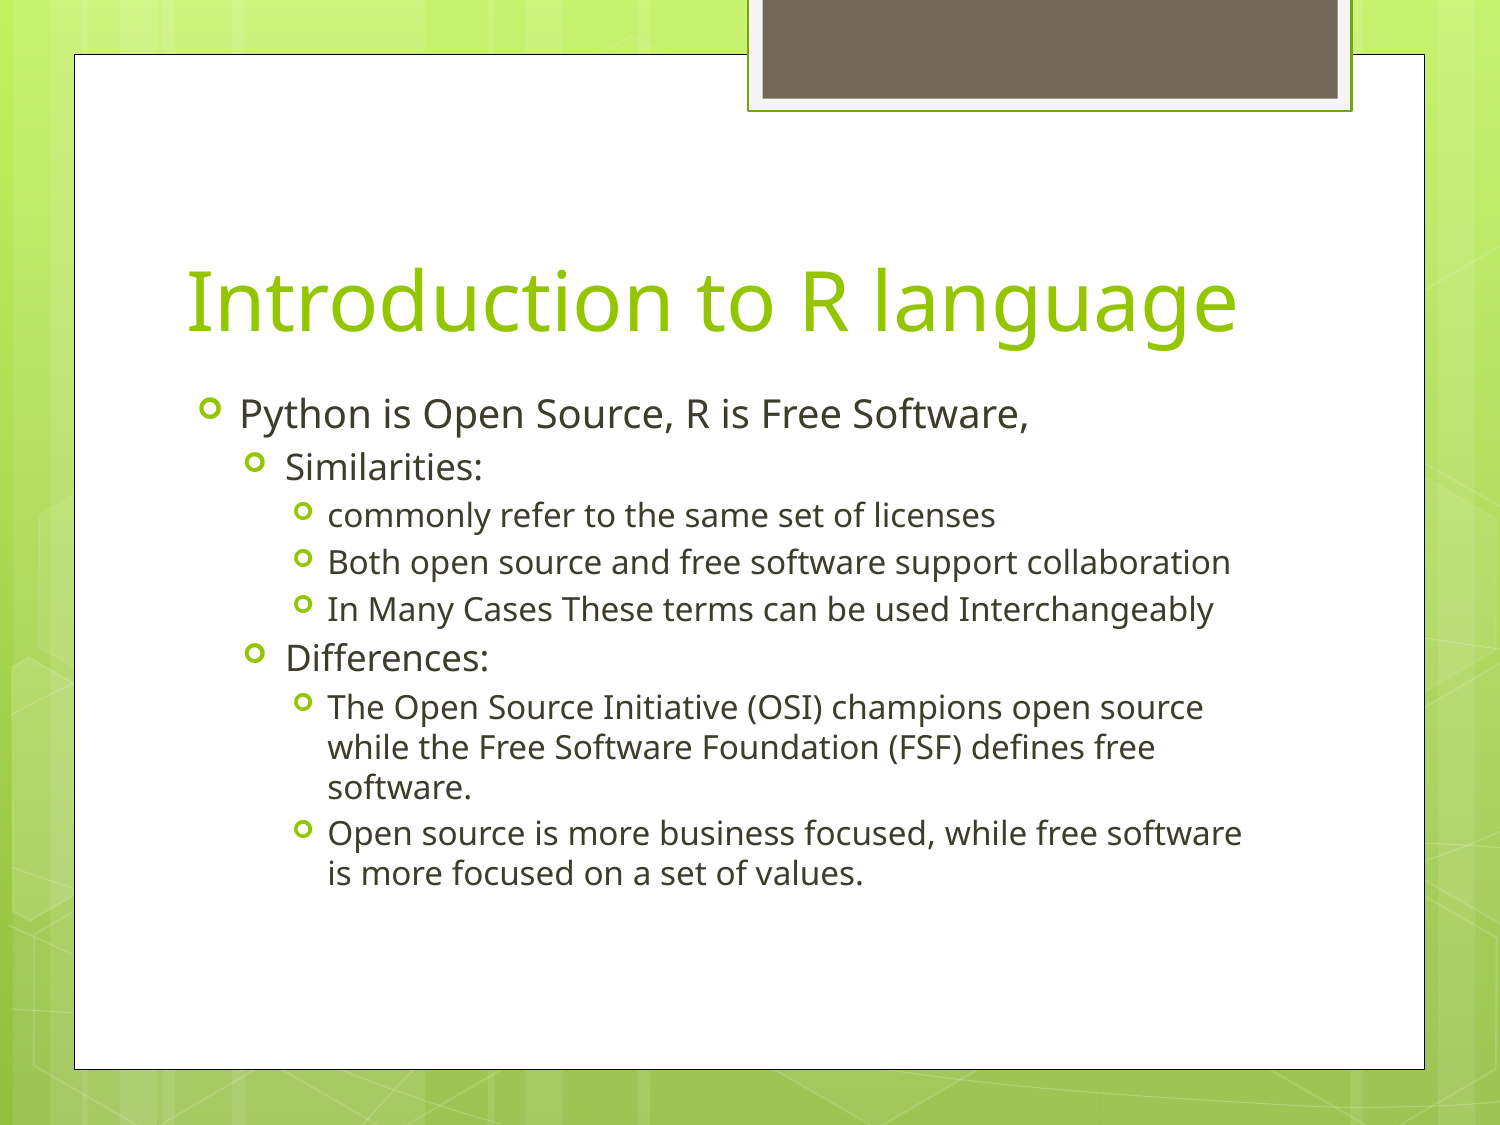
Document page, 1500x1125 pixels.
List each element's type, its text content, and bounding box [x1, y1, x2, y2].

title Introduction to R language [171, 168, 1324, 357]
list Python is Open Source, R is Free Software, Similarities: commonly refer to the same set of licenses Both open source and free software support collaboration In Many Cases These terms can be used Interchangeably Differences: The Open Source Initiative (OSI) champions open source while the Free Software Foundation (FSF) defines free software. Open source is more business focused, while free software is more focused on a set of values. [171, 381, 1283, 957]
